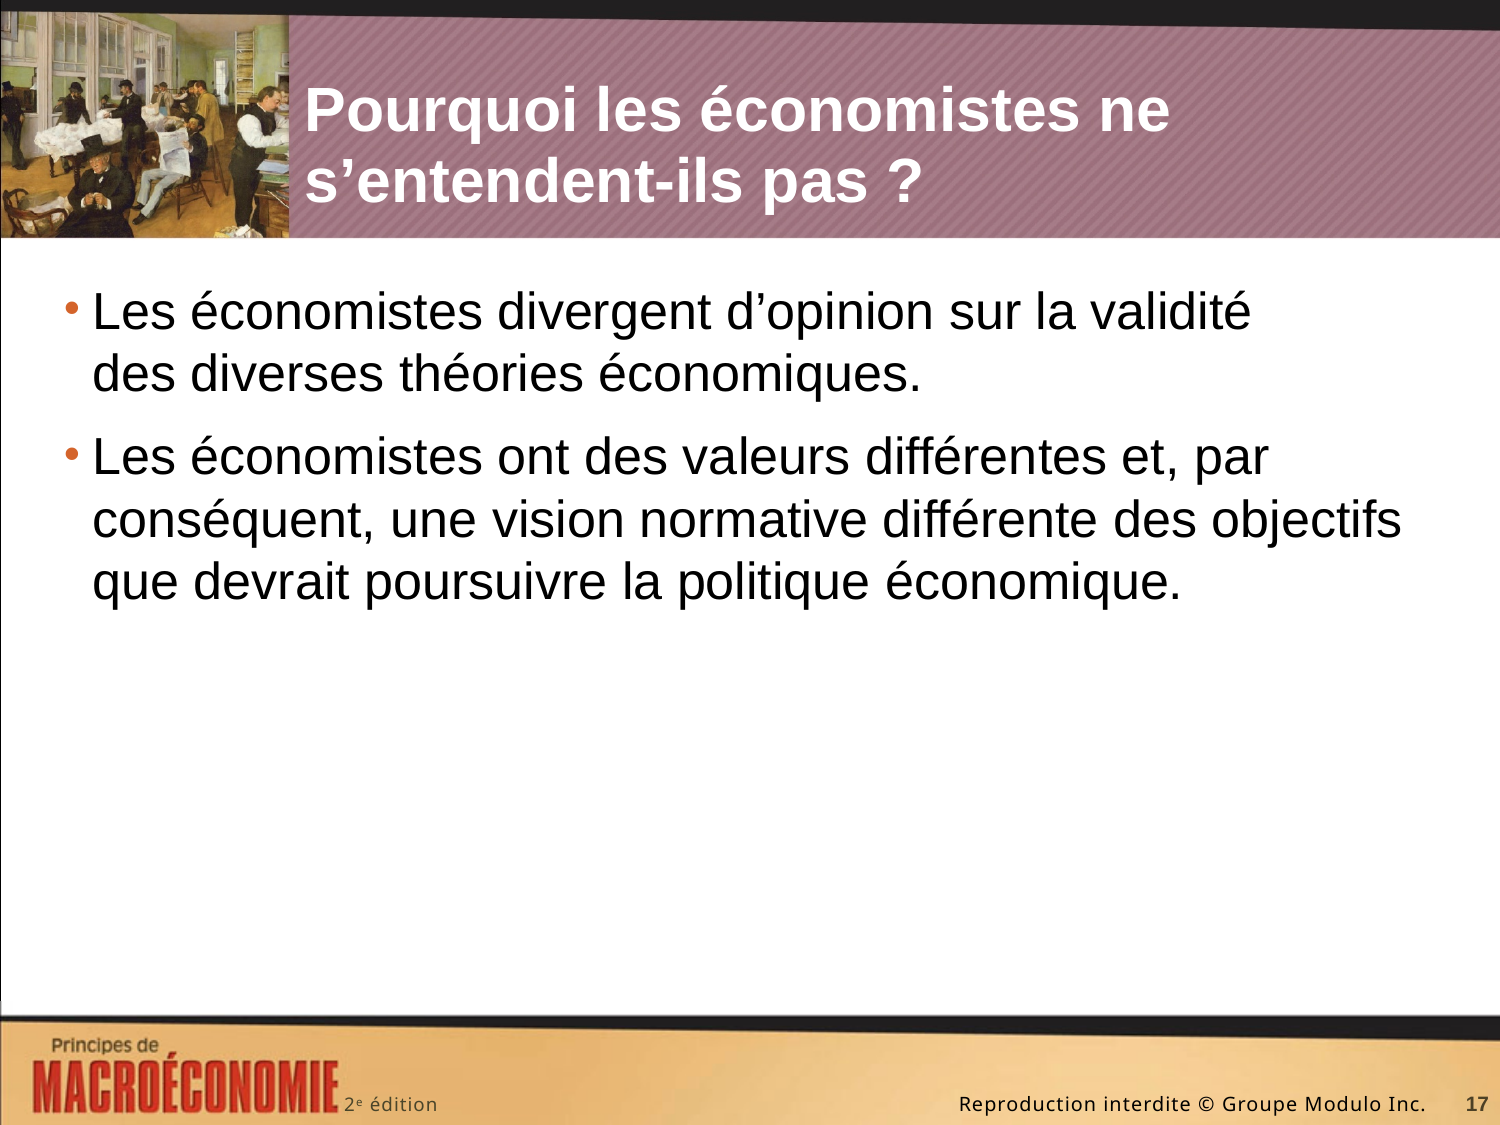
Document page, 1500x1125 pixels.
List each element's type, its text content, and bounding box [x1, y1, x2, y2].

title Pourquoi les économistes ne s’entendent-ils pas ? [304, 32, 1431, 223]
slide_number 17 [1417, 1070, 1489, 1125]
picture [1412, 1102, 1417, 1110]
picture [0, 0, 1500, 1125]
list Les économistes divergent d’opinion sur la validité des diverses théories économiques. Les économistes ont des valeurs différentes et, par conséquent, une vision normative différente des objectifs que devrait poursuivre la politique économique. [17, 269, 1431, 1000]
